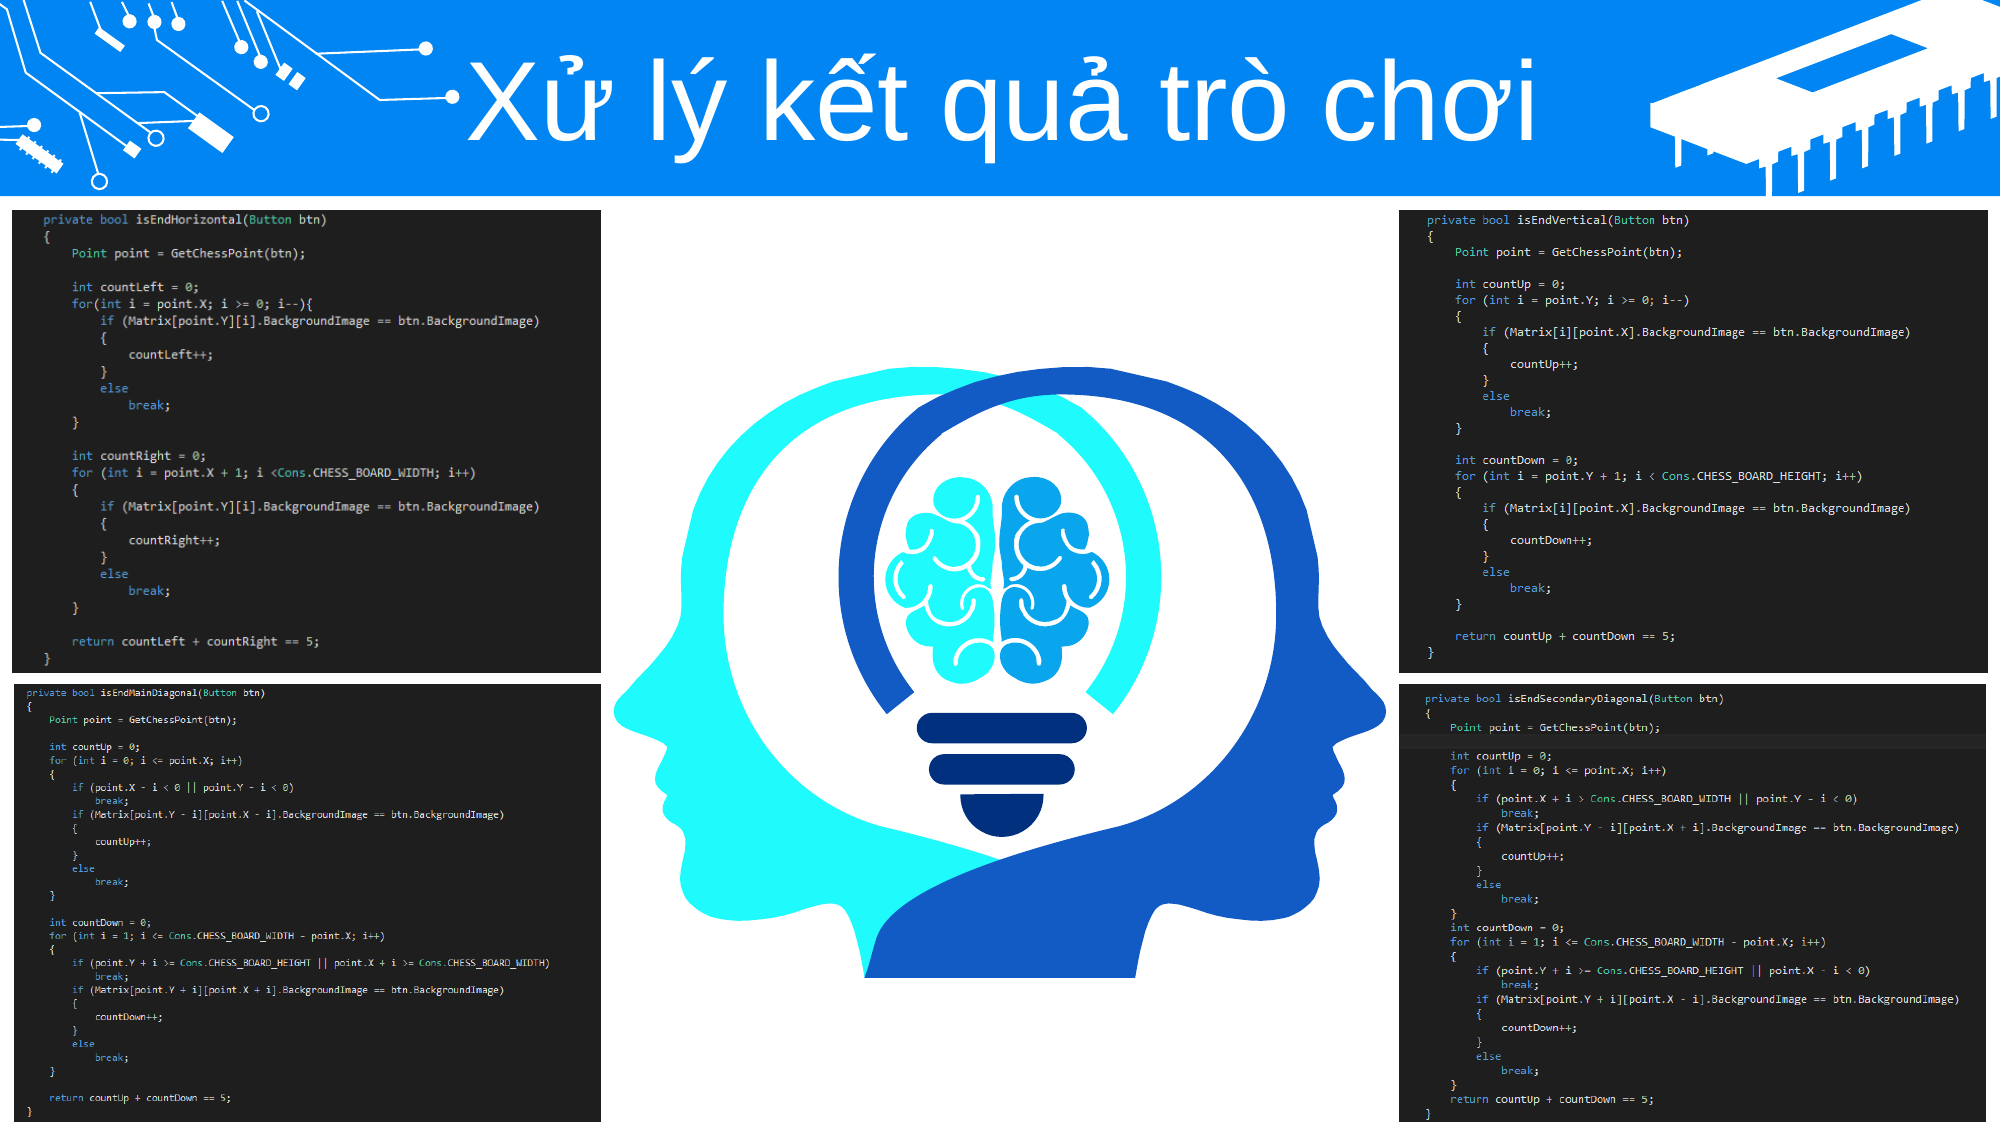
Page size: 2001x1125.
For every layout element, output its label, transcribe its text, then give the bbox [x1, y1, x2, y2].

picture [1399, 210, 1988, 673]
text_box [885, 477, 1110, 685]
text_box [613, 366, 1387, 978]
list Xử lý kết quả trò chơi [53, 44, 1952, 164]
picture [12, 210, 601, 673]
picture [1399, 684, 1986, 1122]
picture [14, 684, 601, 1122]
